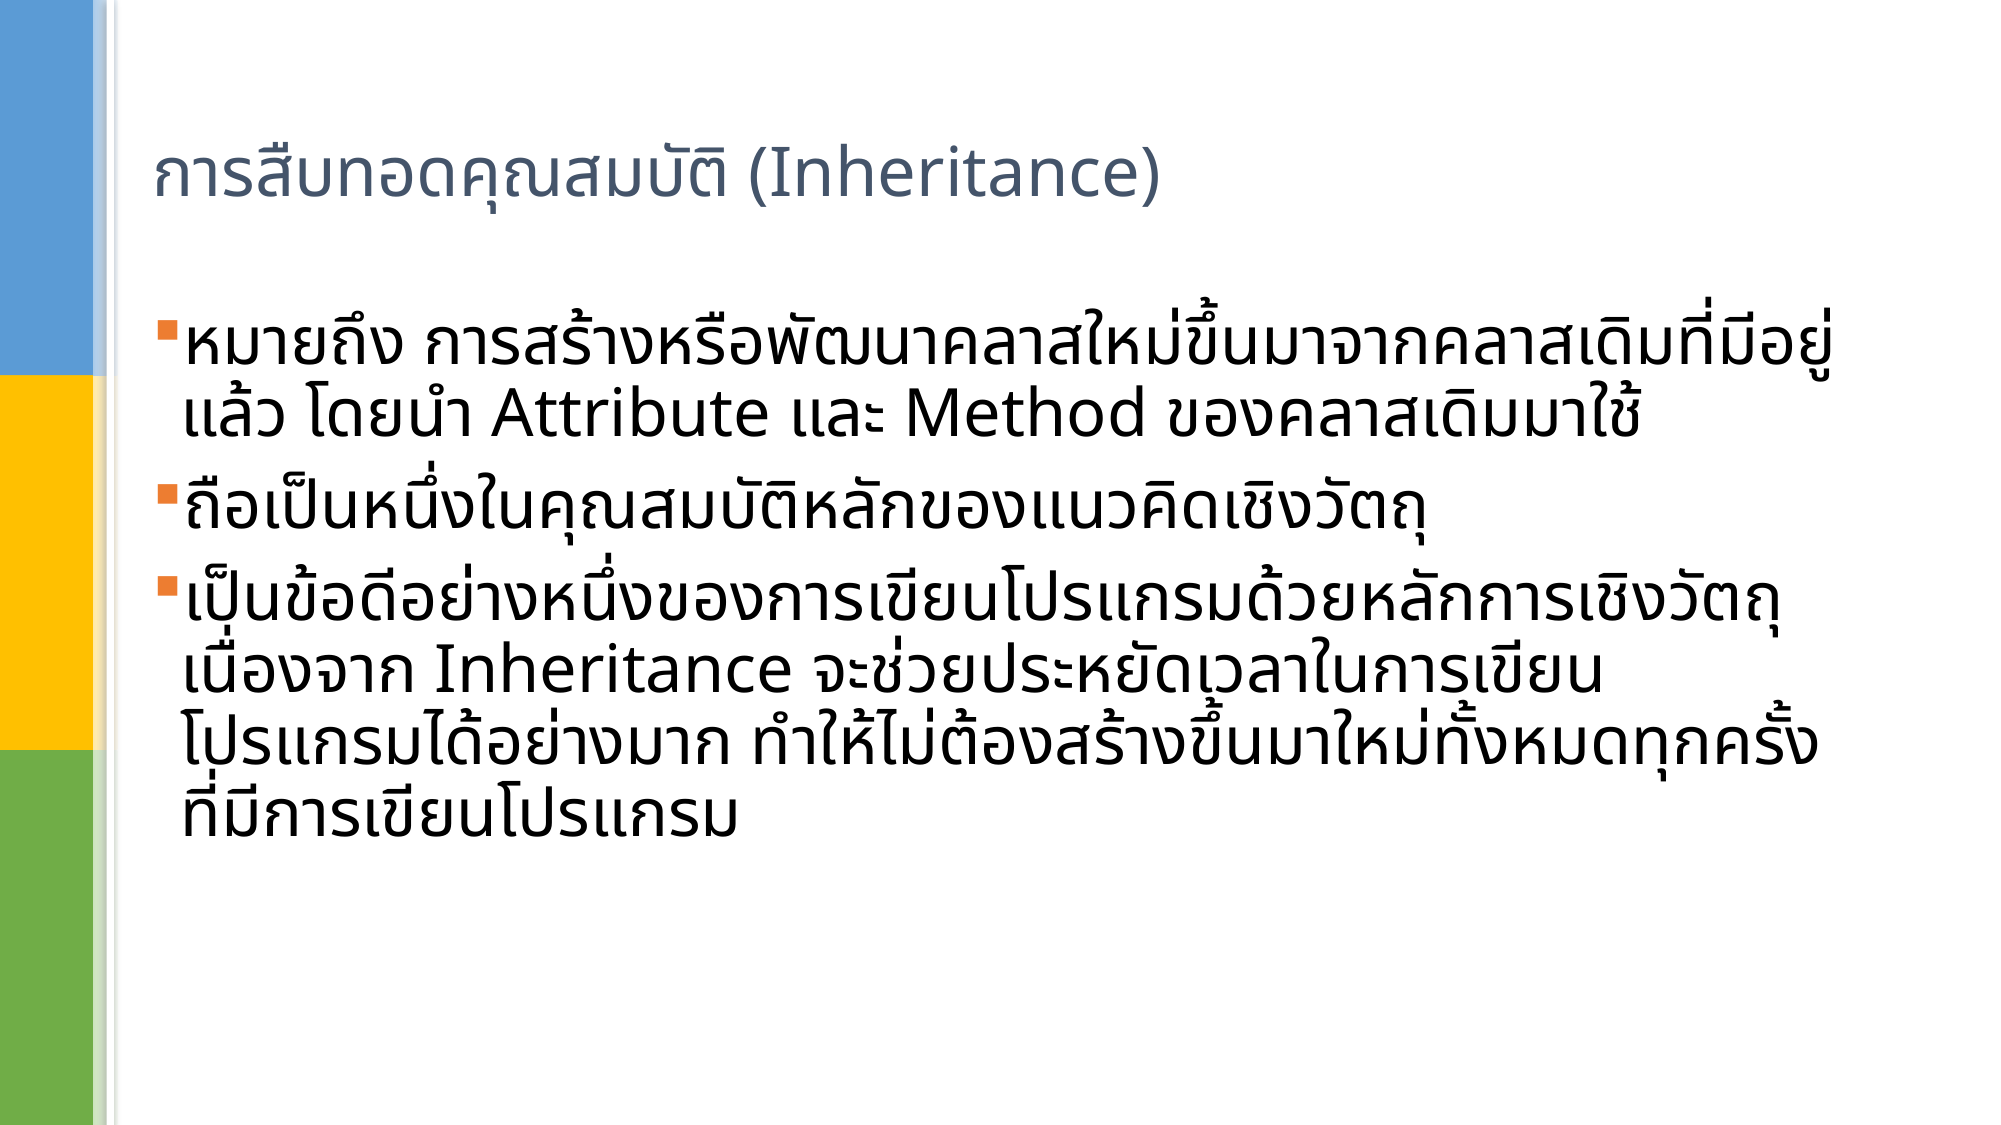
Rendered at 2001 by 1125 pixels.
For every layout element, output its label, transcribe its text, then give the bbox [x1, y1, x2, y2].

list หมายถึง การสร้างหรือพัฒนาคลาสใหม่ขึ้นมาจากคลาสเดิมที่มีอยู่แล้ว โดยนำ Attribute และ Method ของคลาสเดิมมาใช้ ถือเป็นหนึ่งในคุณสมบัติหลักของแนวคิดเชิงวัตถุ เป็นข้อดีอย่างหนึ่งของการเขียนโปรแกรมด้วยหลักการเชิงวัตถุ เนื่องจาก Inheritance จะช่วยประหยัดเวลาในการเขียนโปรแกรมได้อย่างมาก ทำให้ไม่ต้องสร้างขึ้นมาใหม่ทั้งหมดทุกครั้งที่มีการเขียนโปรแกรม [137, 299, 1863, 1014]
title การสืบทอดคุณสมบัติ (Inheritance) [137, 59, 1863, 278]
